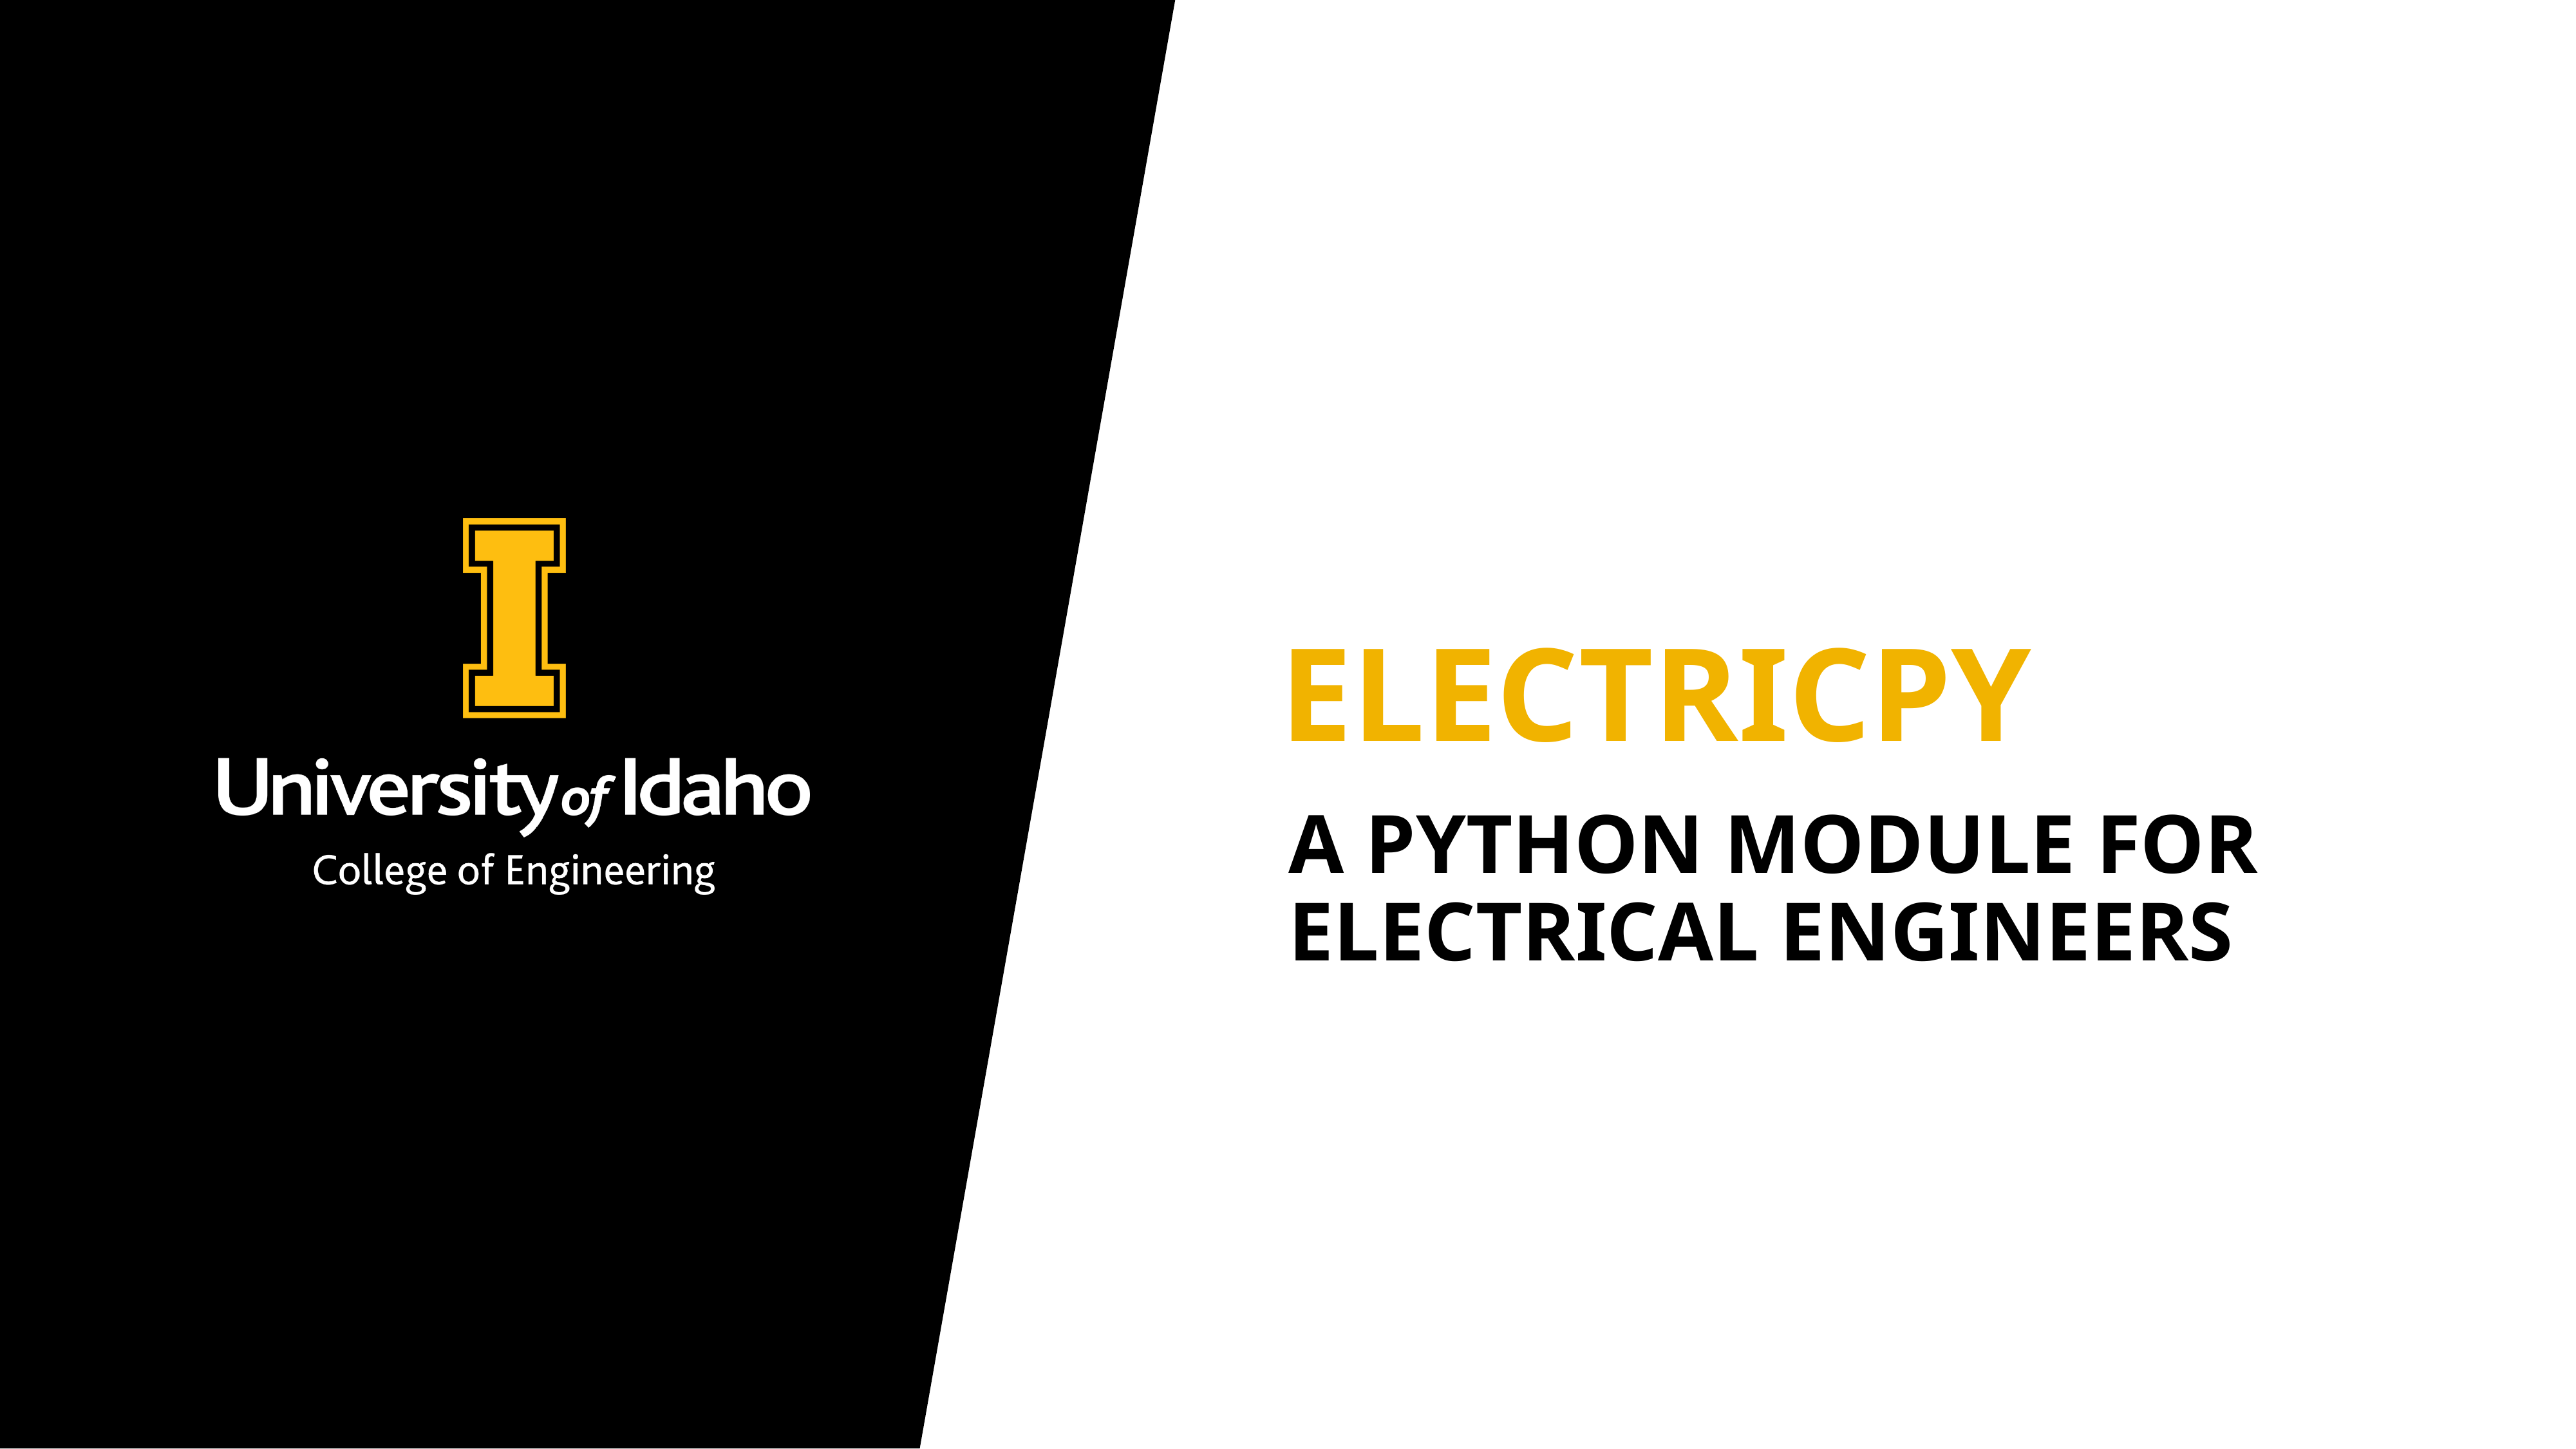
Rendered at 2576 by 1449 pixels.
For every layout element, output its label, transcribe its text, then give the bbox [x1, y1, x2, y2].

title ELectricpy [1280, 625, 2368, 767]
list A Python module for Electrical Engineers [1279, 798, 2368, 988]
picture [218, 518, 810, 895]
